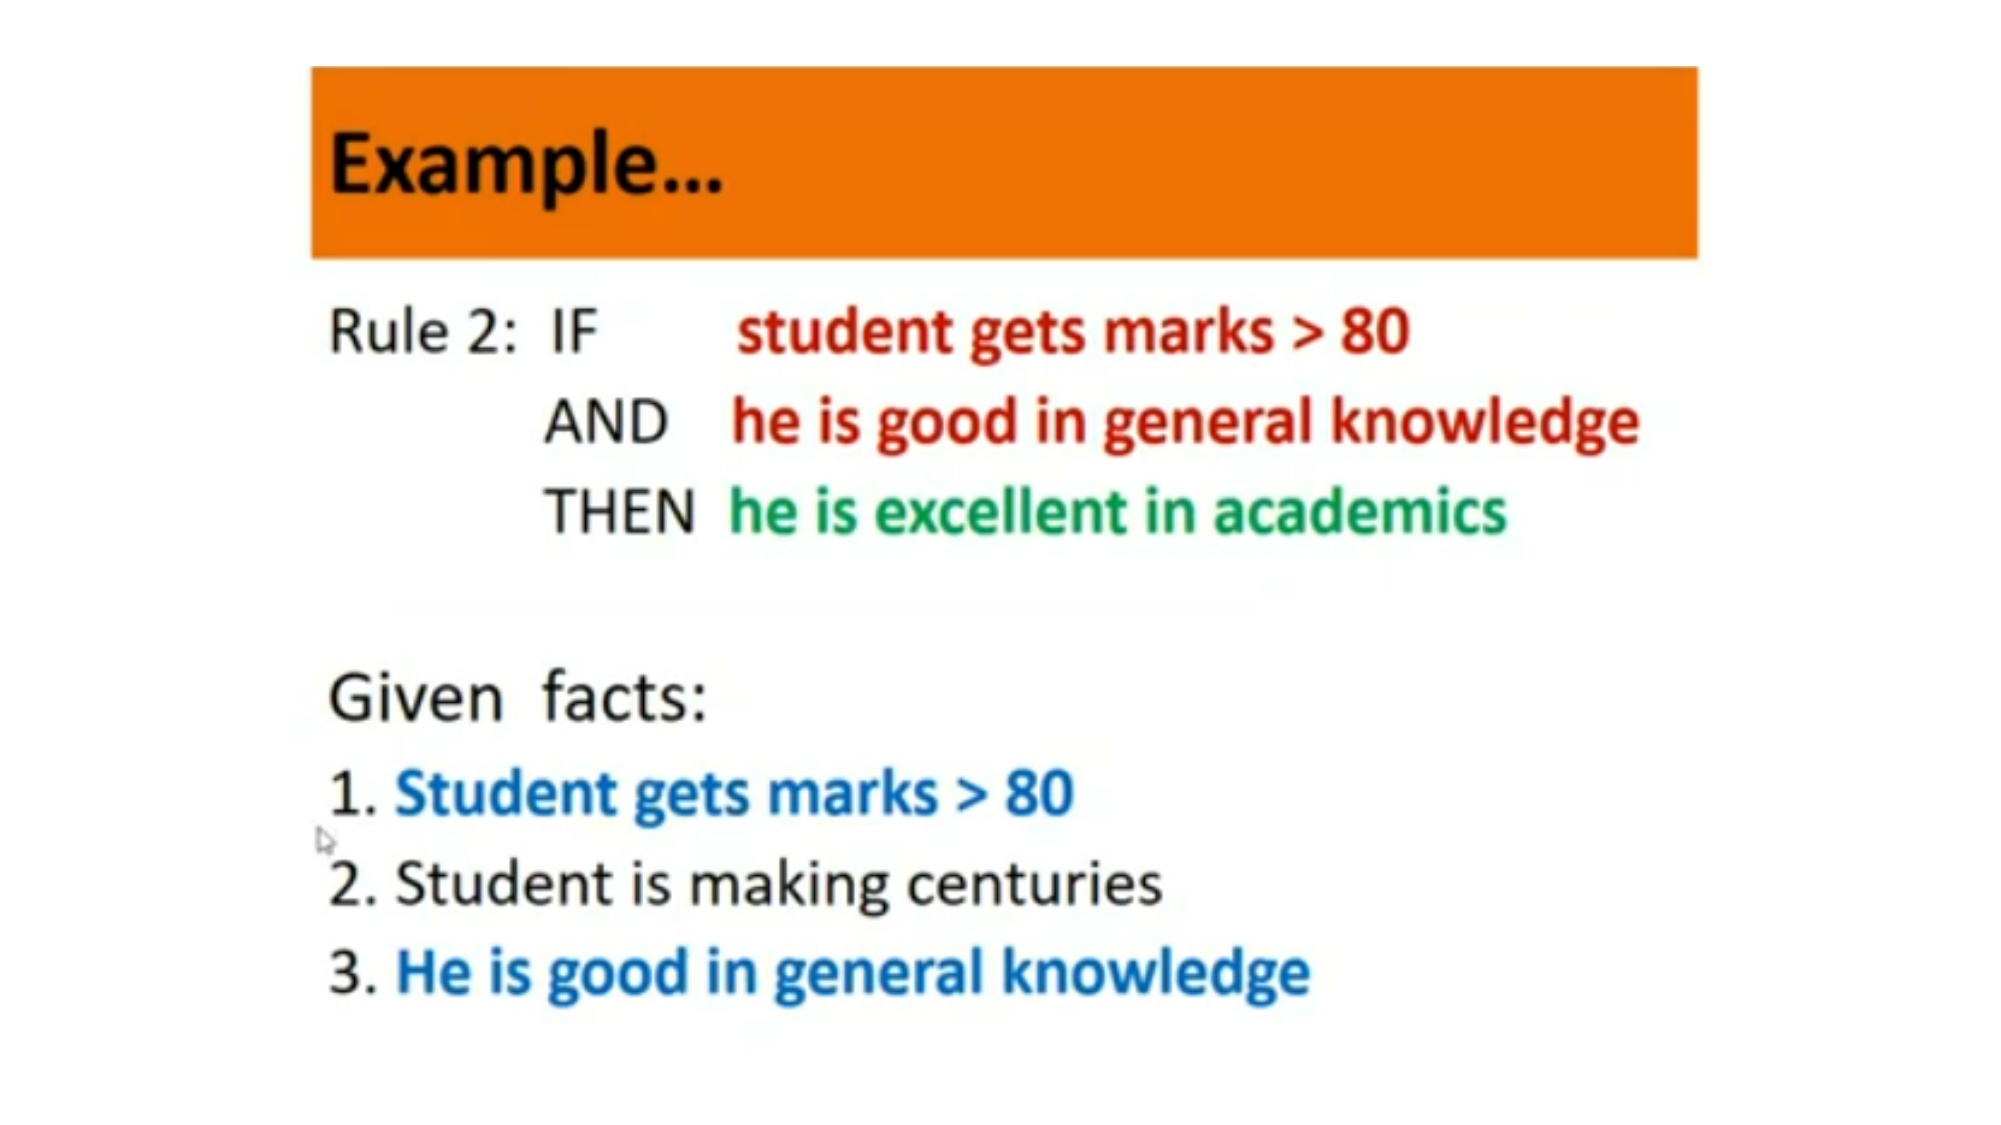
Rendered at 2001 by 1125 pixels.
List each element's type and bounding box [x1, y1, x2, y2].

picture [289, 66, 1705, 1064]
